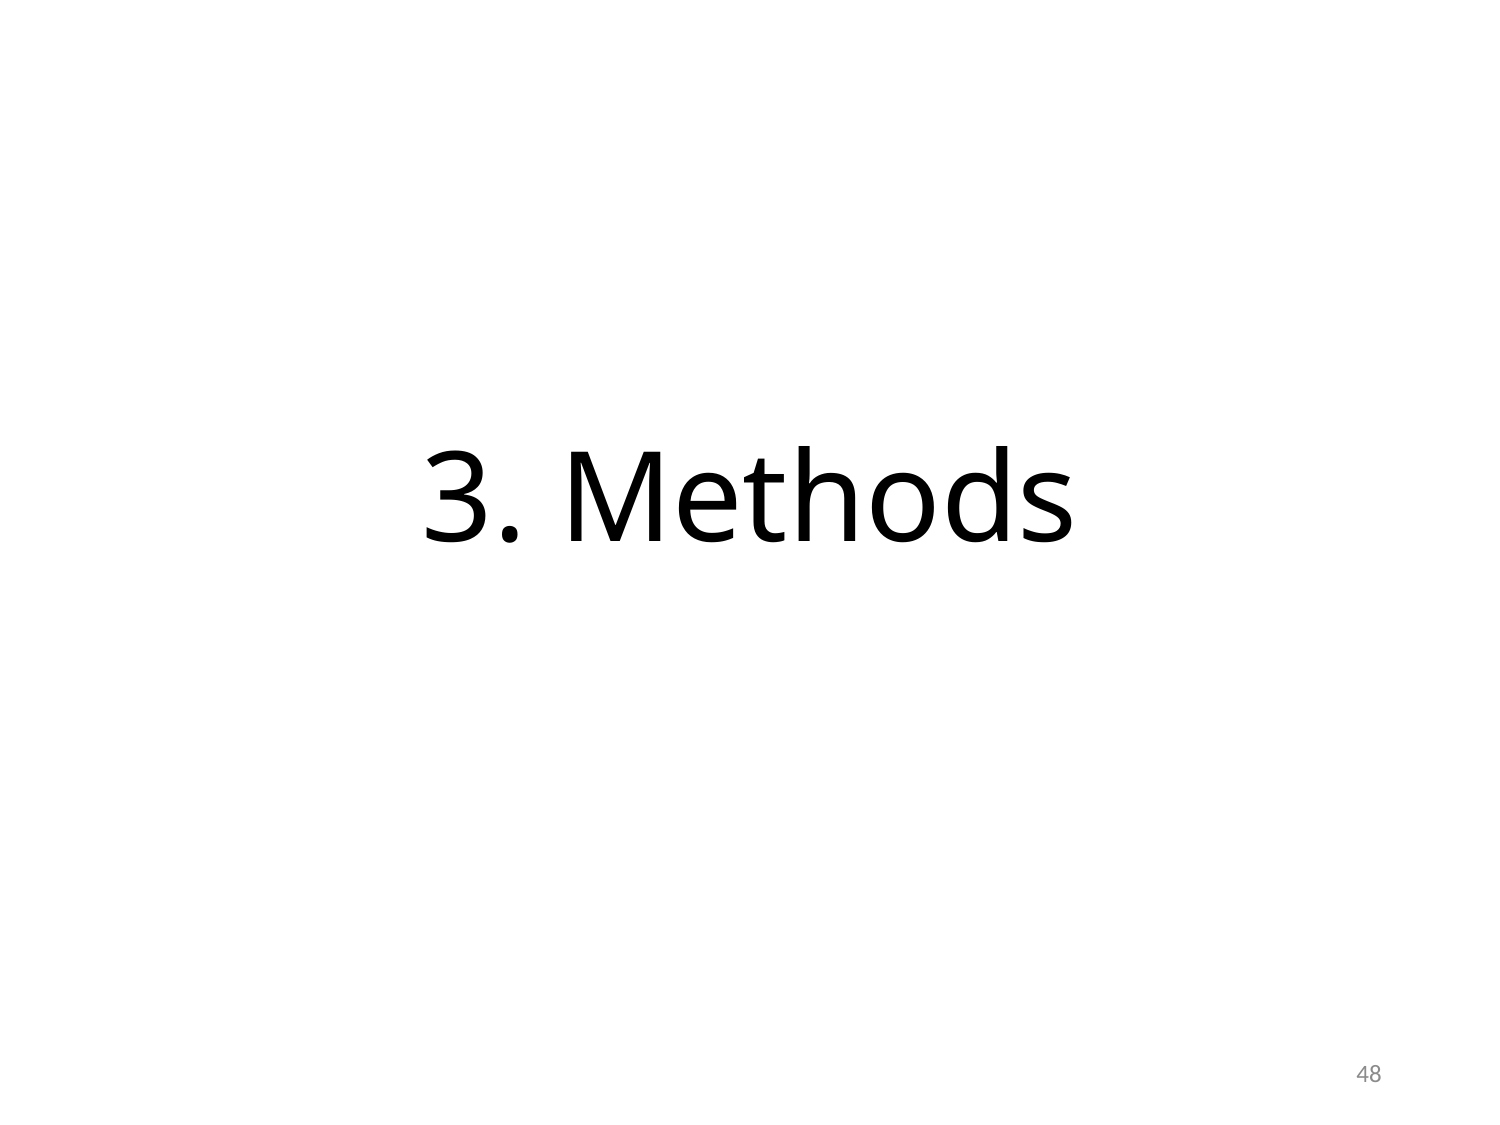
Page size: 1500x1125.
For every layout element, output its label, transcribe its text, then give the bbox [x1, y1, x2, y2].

title 3. Methods [112, 184, 1388, 576]
slide_number 48 [1059, 1042, 1397, 1103]
